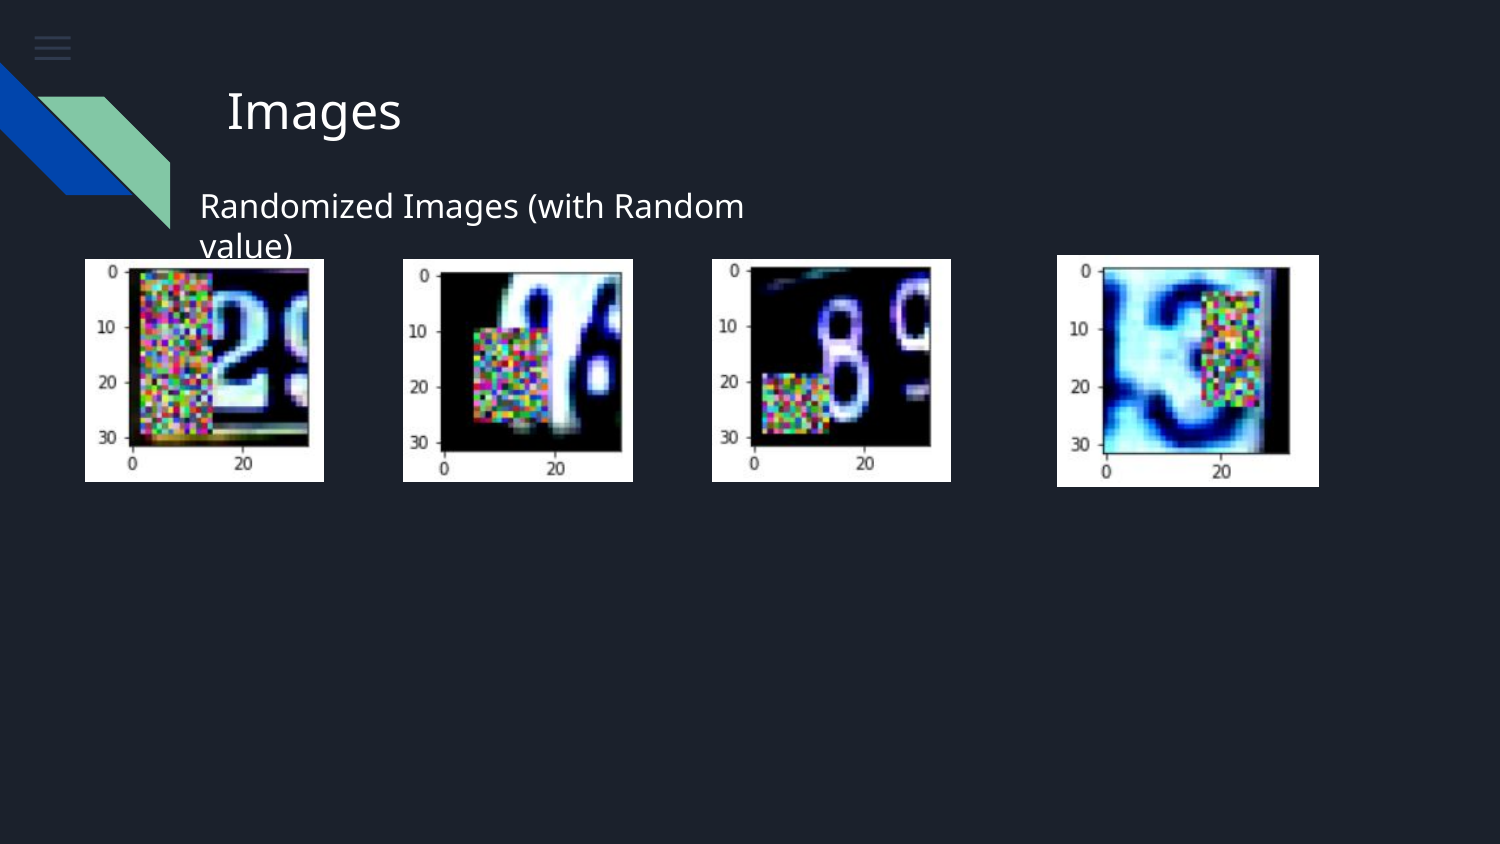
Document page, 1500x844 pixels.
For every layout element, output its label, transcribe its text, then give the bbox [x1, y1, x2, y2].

picture [711, 259, 951, 482]
title Images [212, 64, 836, 168]
text_box Randomized Images (with Random value) [184, 170, 843, 281]
picture [402, 259, 633, 482]
picture [1057, 254, 1319, 487]
picture [84, 259, 324, 482]
